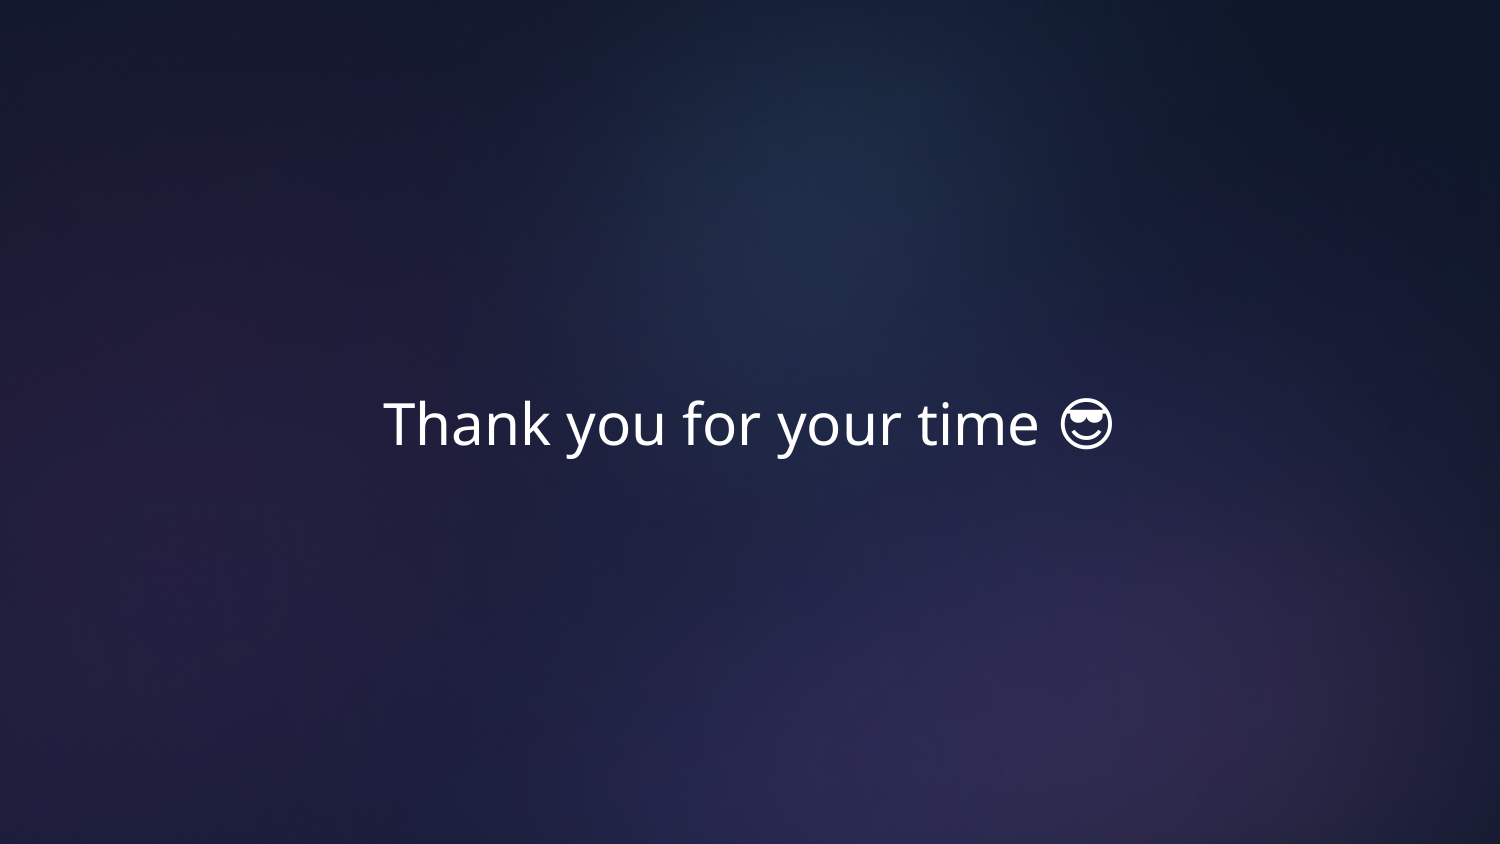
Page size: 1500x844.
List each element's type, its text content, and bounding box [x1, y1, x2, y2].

title Thank you for your time 😎 [86, 362, 1413, 482]
picture [0, 0, 1500, 844]
